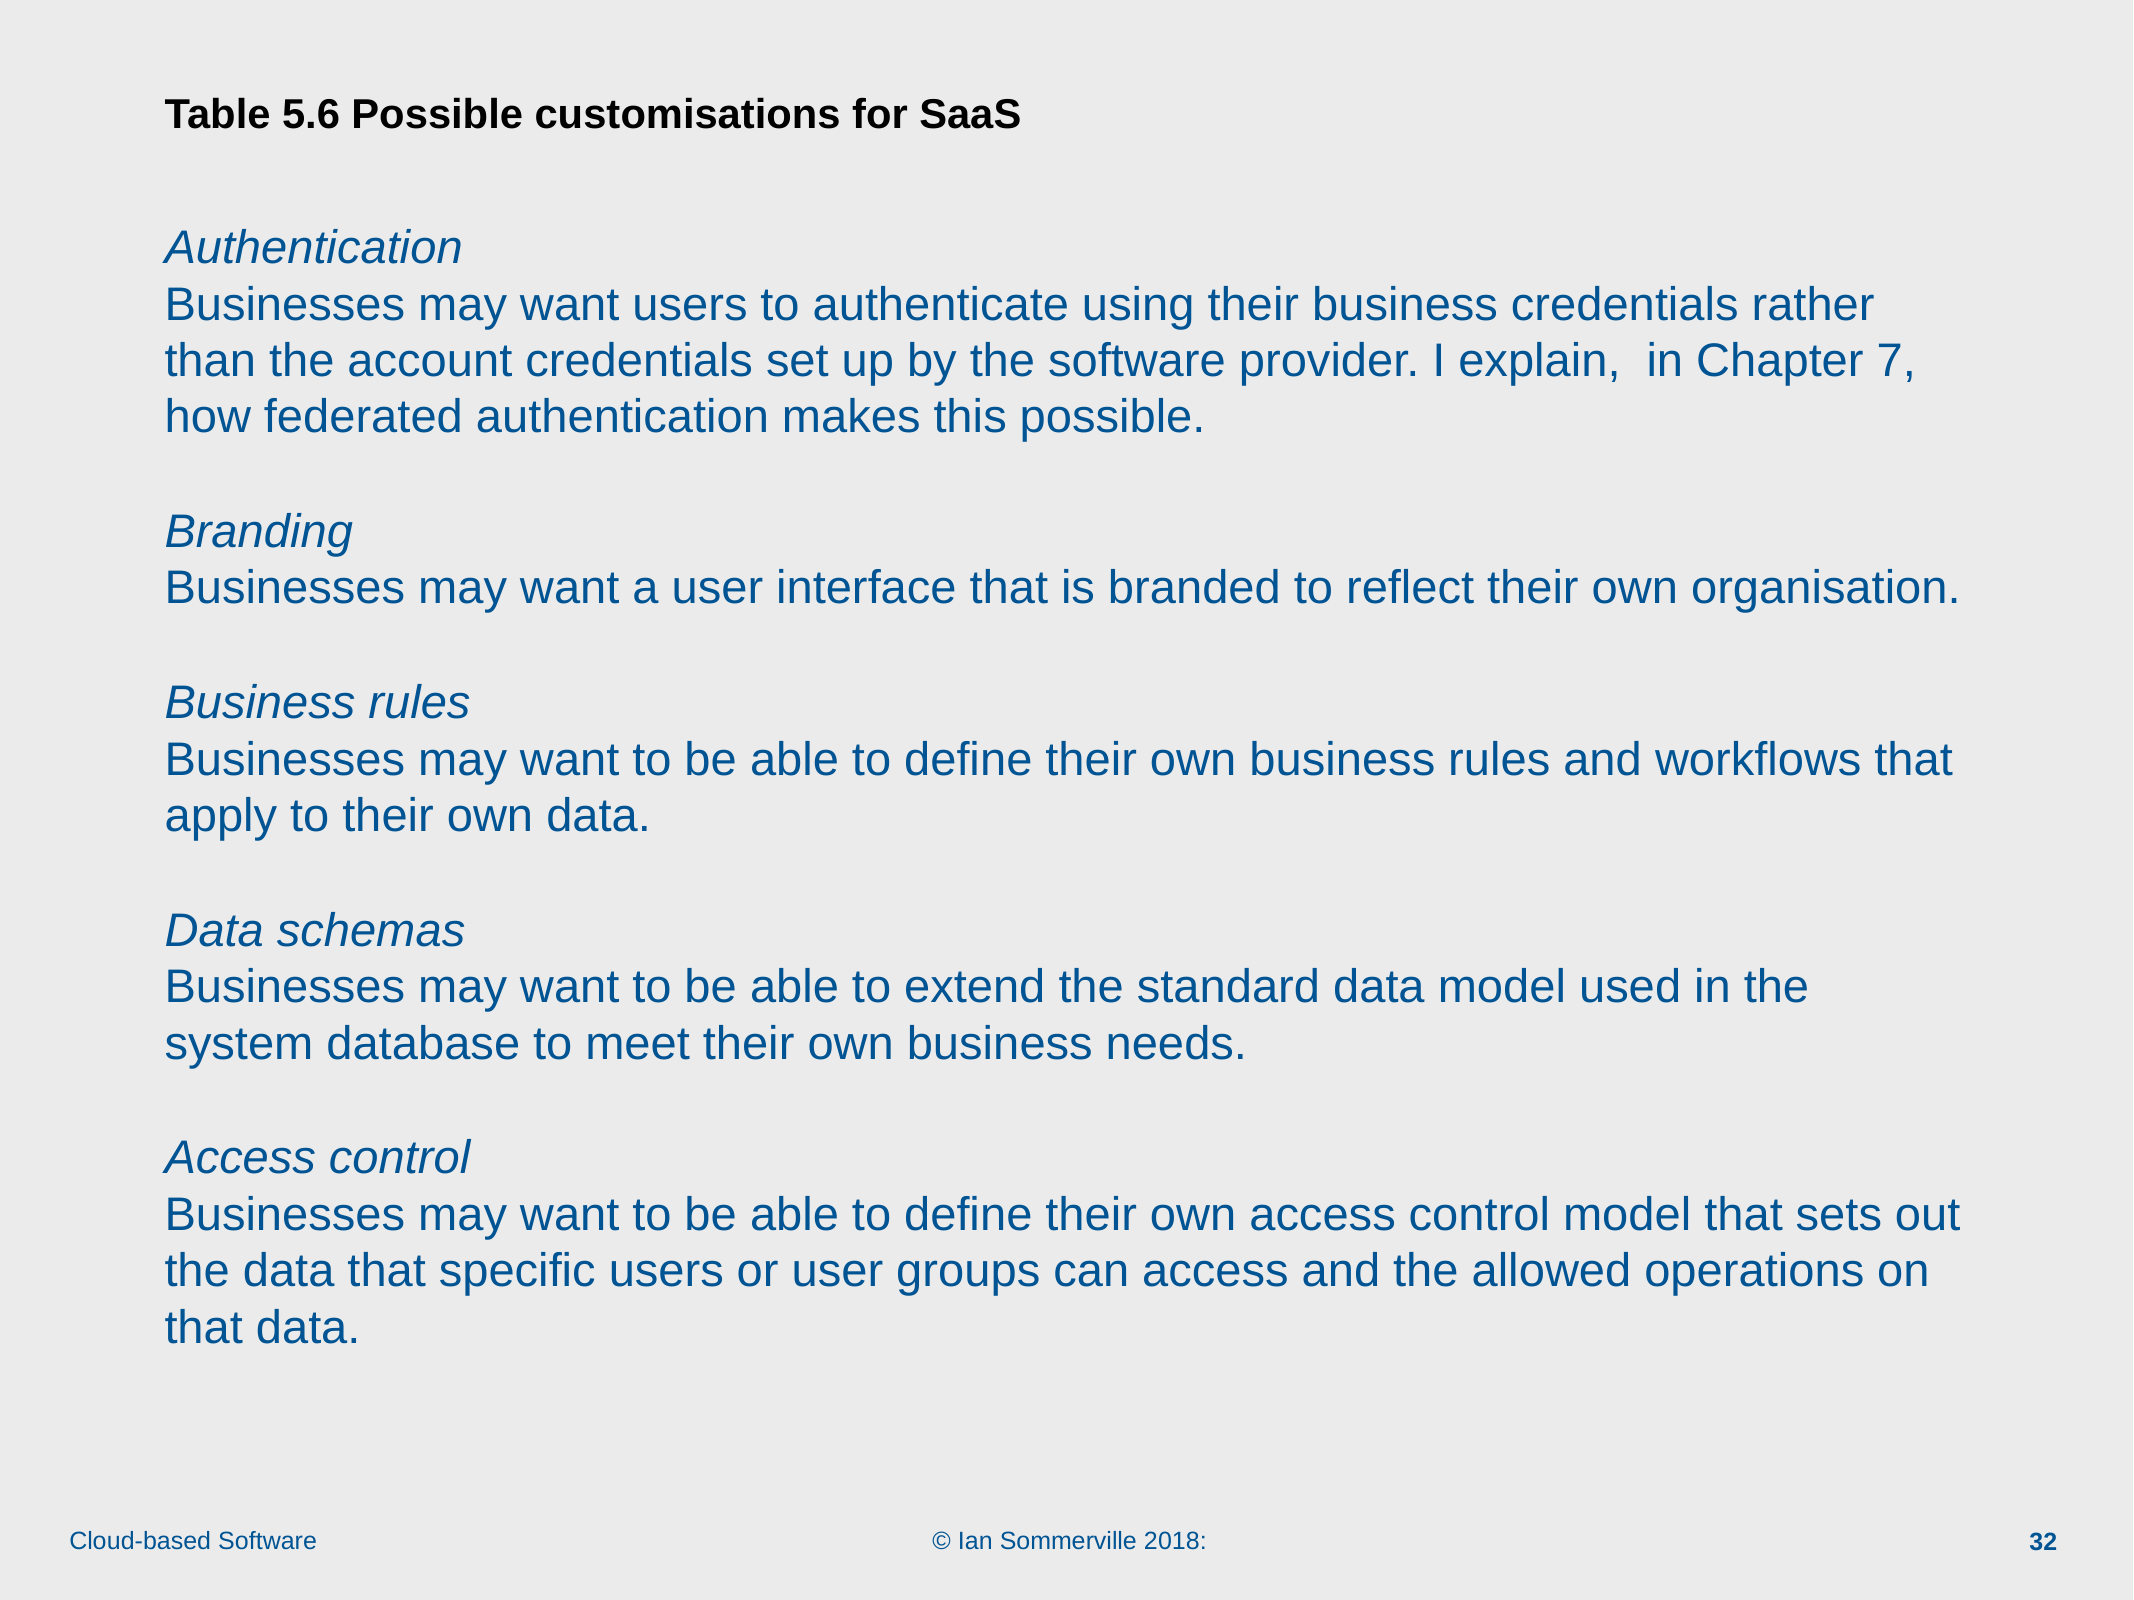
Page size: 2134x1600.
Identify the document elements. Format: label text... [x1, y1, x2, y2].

list Authentication Businesses may want users to authenticate using their business credentials rather than the account credentials set up by the software provider. I explain, in Chapter 7, how federated authentication makes this possible. Branding Businesses may want a user interface that is branded to reflect their own organisation. Business rules Businesses may want to be able to define their own business rules and workflows that apply to their own data. Data schemas Businesses may want to be able to extend the standard data model used in the system database to meet their own business needs. Access control Businesses may want to be able to define their own access control model that sets out the data that specific users or user groups can access and the allowed operations on that data. [155, 207, 1978, 1393]
slide_number 32 [2018, 1516, 2067, 1563]
title Table 5.6 Possible customisations for SaaS [155, 55, 1978, 169]
